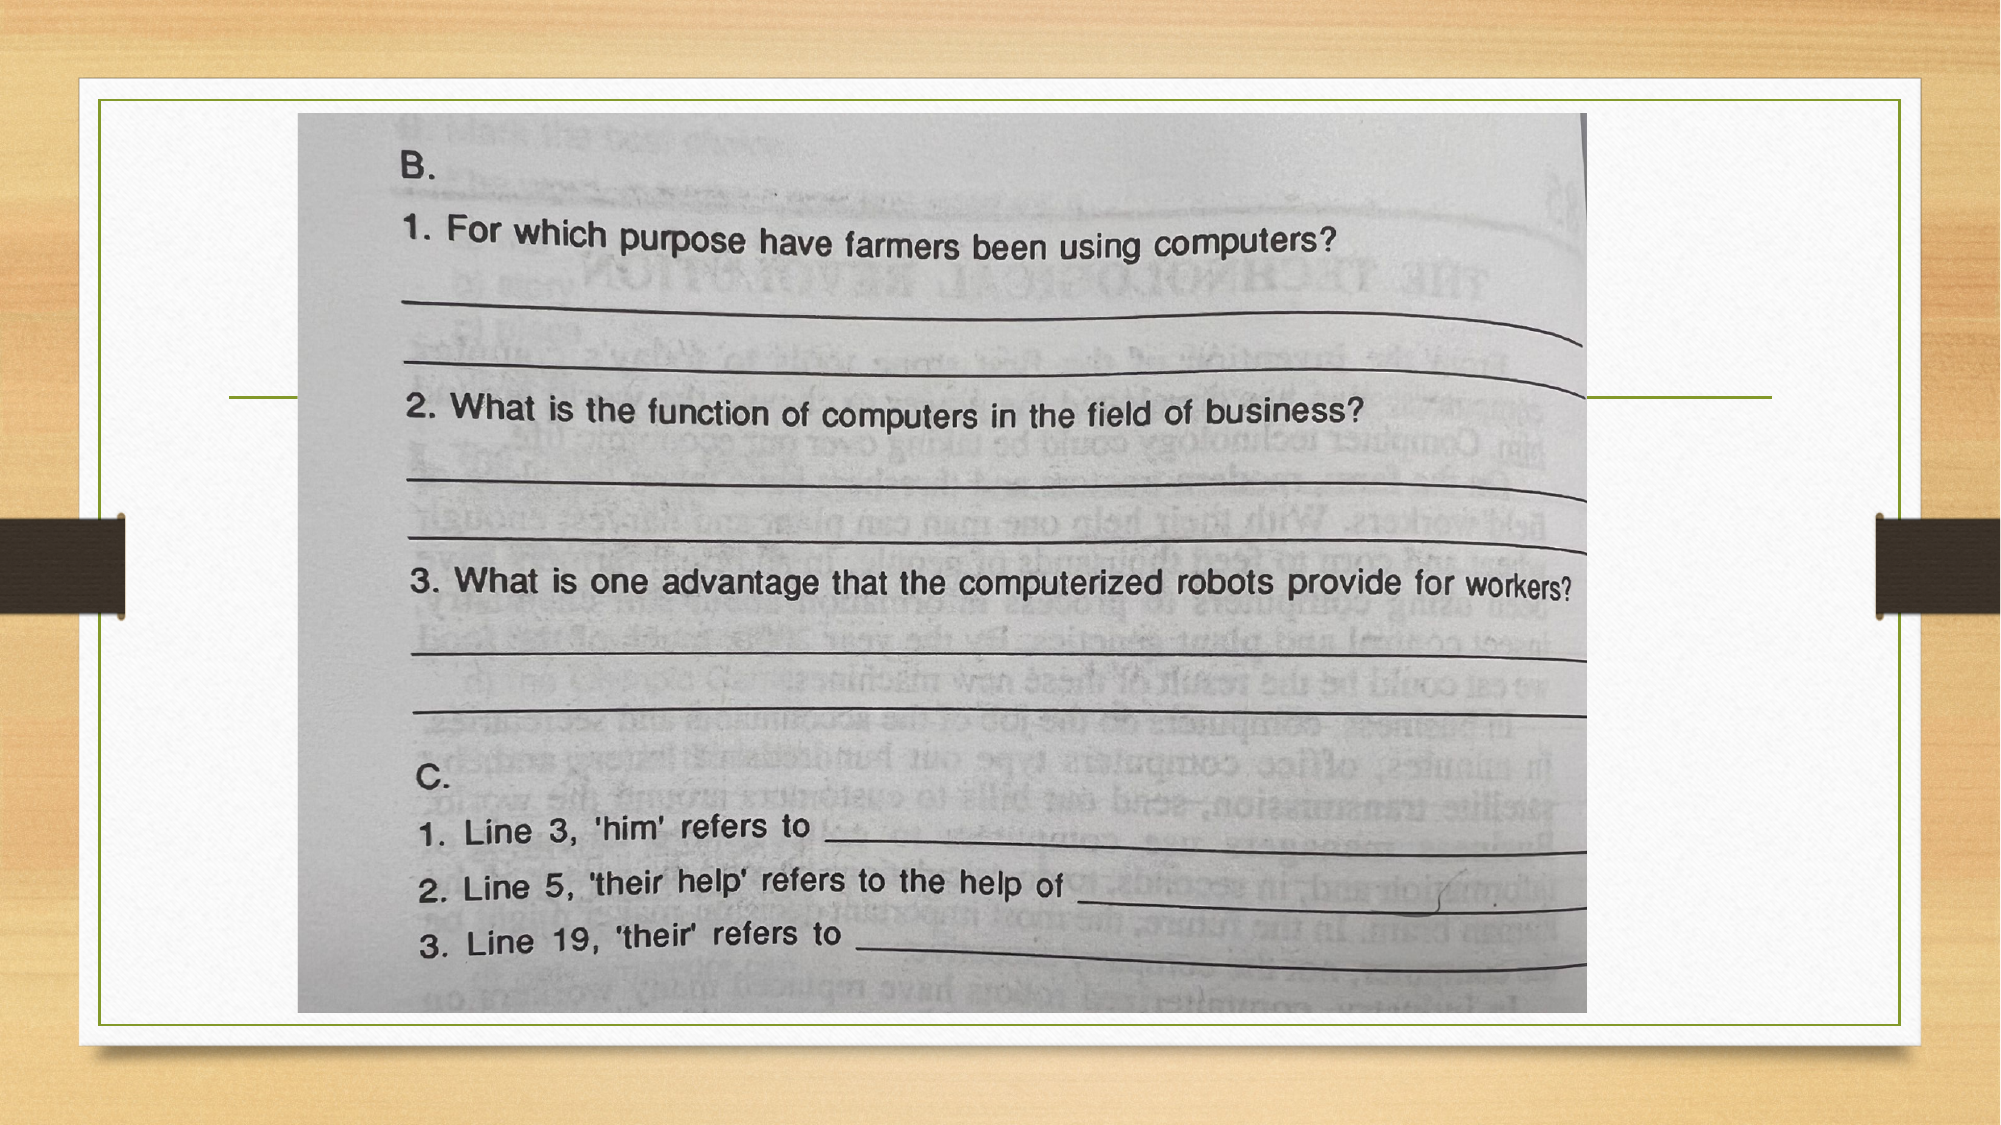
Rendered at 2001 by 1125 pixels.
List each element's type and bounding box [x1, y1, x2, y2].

picture [0, 0, 491, 1125]
picture [1393, 0, 2001, 1125]
list [491, 0, 1393, 1125]
